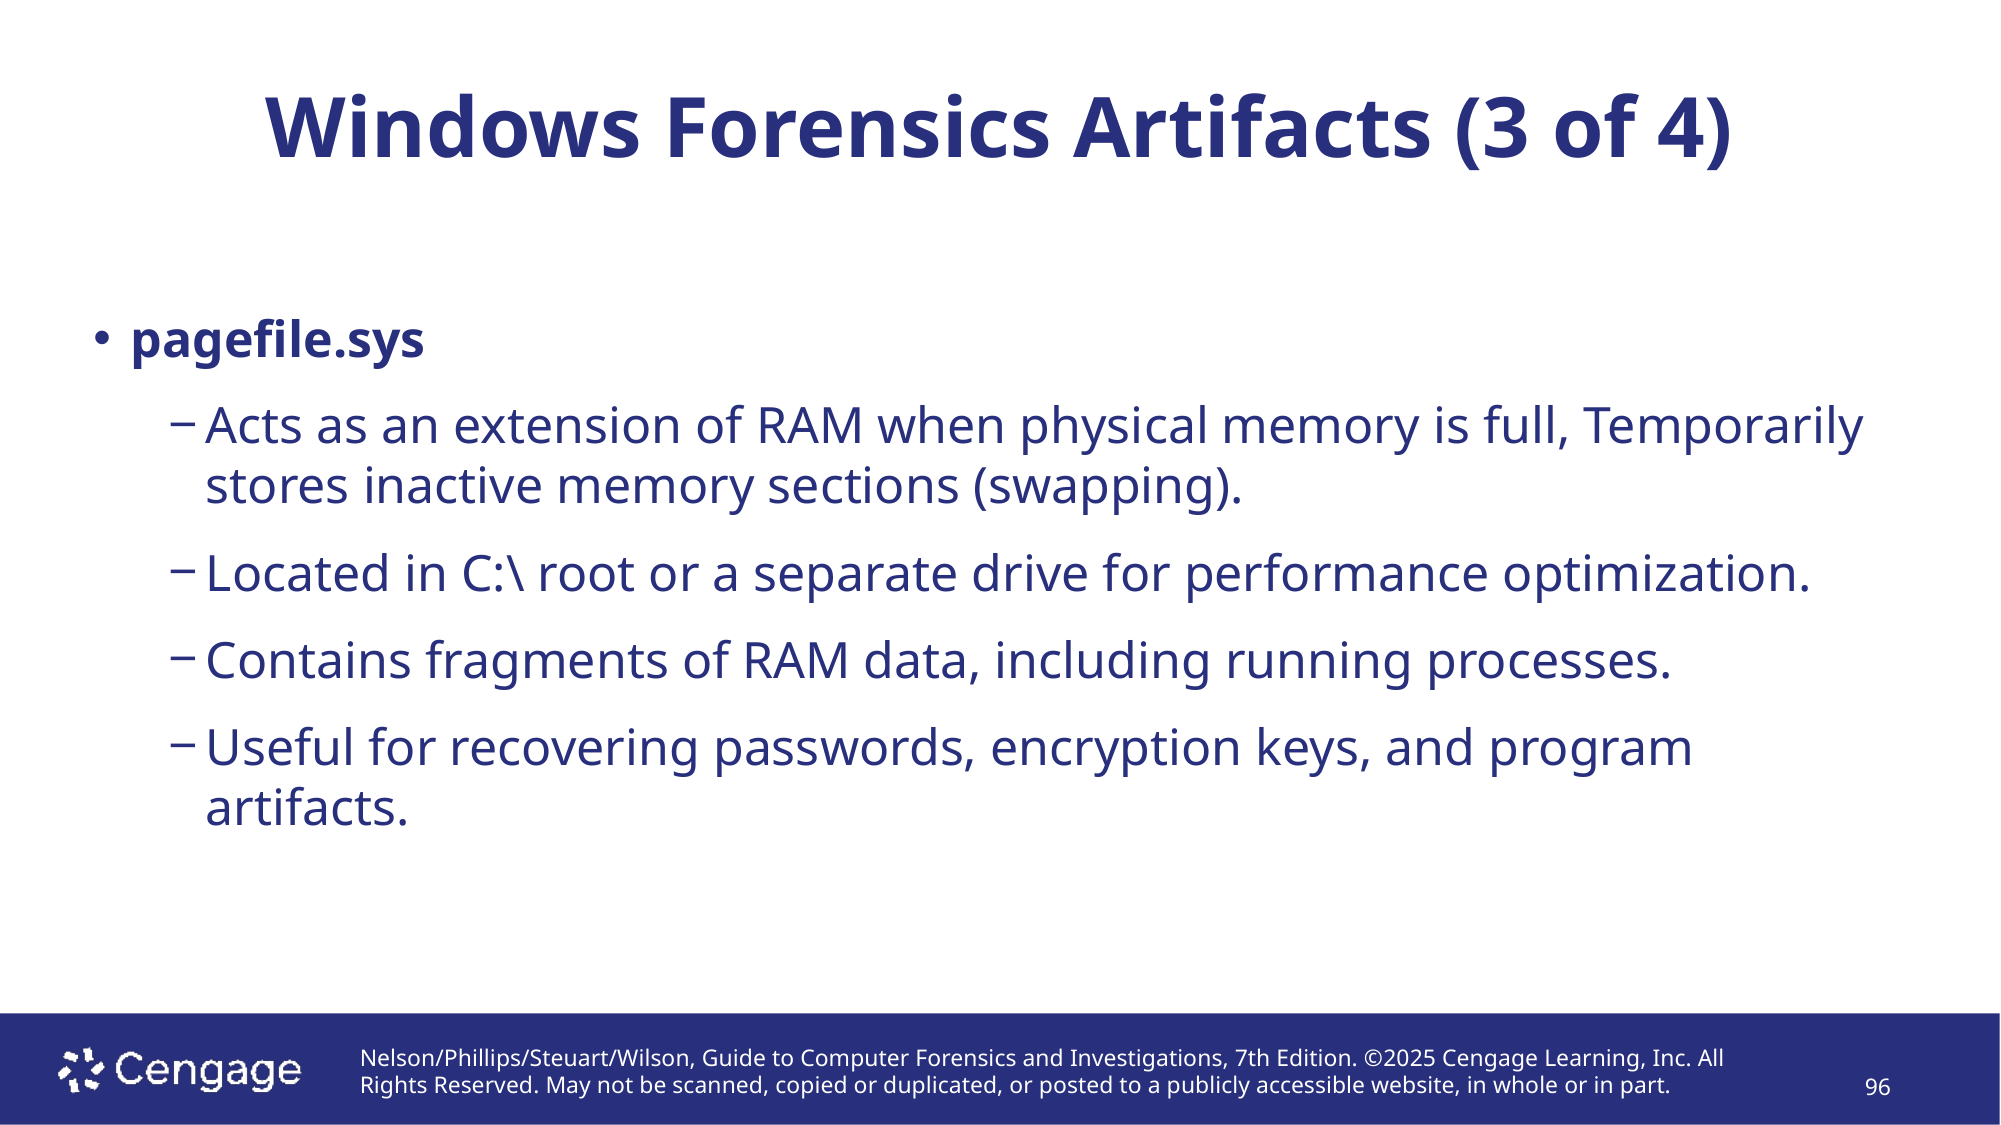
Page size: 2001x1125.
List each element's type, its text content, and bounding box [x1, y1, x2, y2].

list pagefile.sys Acts as an extension of RAM when physical memory is full, Temporarily stores inactive memory sections (swapping). Located in C:\ root or a separate drive for performance optimization. Contains fragments of RAM data, including running processes. Useful for recovering passwords, encryption keys, and program artifacts. [78, 299, 1923, 1013]
picture [30, 1020, 329, 1121]
title Windows Forensics Artifacts (3 of 4) [78, 77, 1923, 278]
